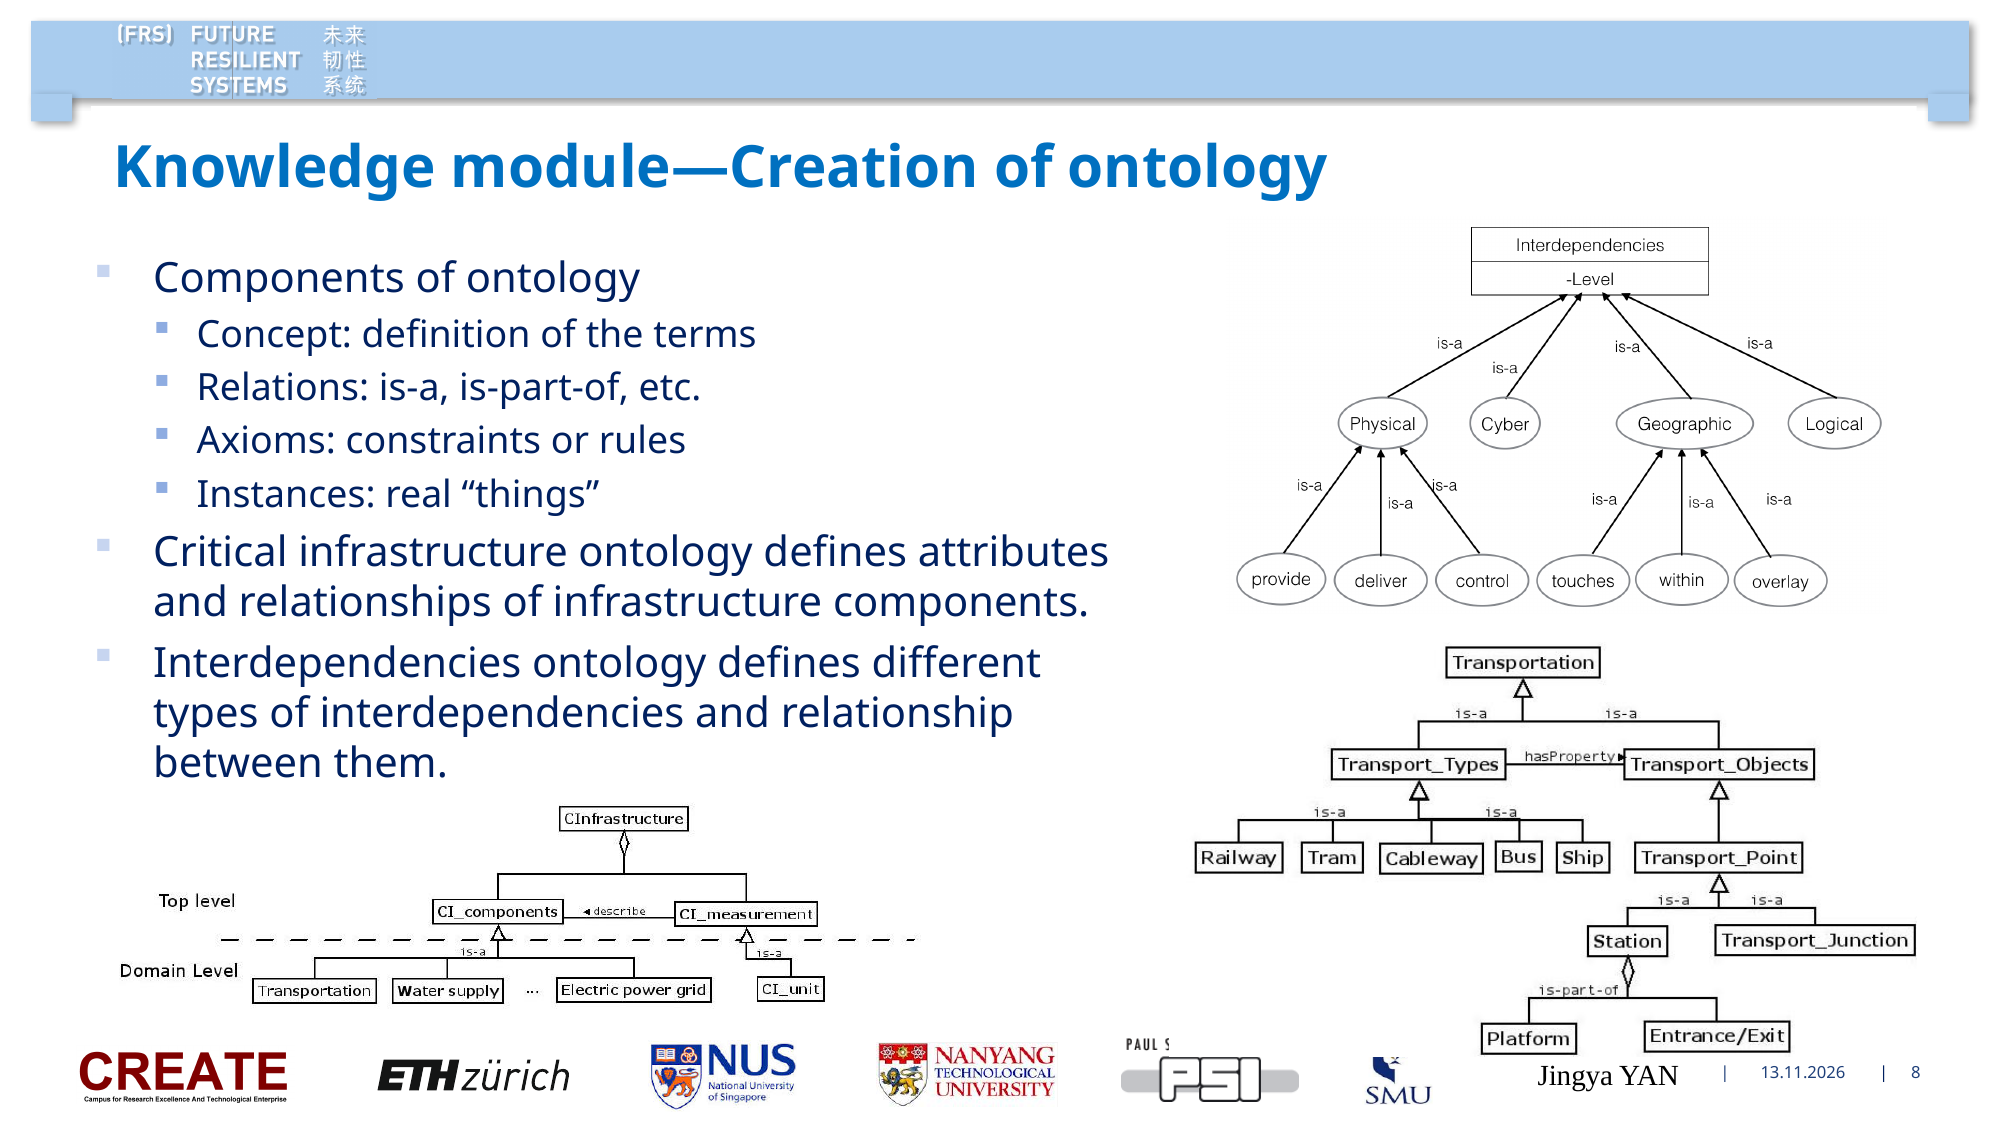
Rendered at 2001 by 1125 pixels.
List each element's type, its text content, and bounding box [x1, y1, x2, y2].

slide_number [1736, 1066, 1870, 1112]
picture [876, 1039, 1058, 1108]
picture [648, 1040, 797, 1112]
picture [112, 21, 377, 99]
picture [1225, 215, 1887, 614]
footer Jingya YAN [1514, 1066, 1702, 1112]
slide_number 8 [1886, 1034, 1946, 1112]
title Knowledge module—Creation of ontology [90, 106, 1917, 199]
picture [1121, 625, 1917, 1105]
list Components of ontology Concept: definition of the terms Relations: is-a, is-part-of, etc. Axioms: constraints or rules Instances: real “things” Critical infrastructure ontology defines attributes and relationships of infrastructure components. Interdependencies ontology defines different types of interdependencies and relationship between them. [70, 251, 1155, 1023]
picture [118, 795, 930, 1023]
